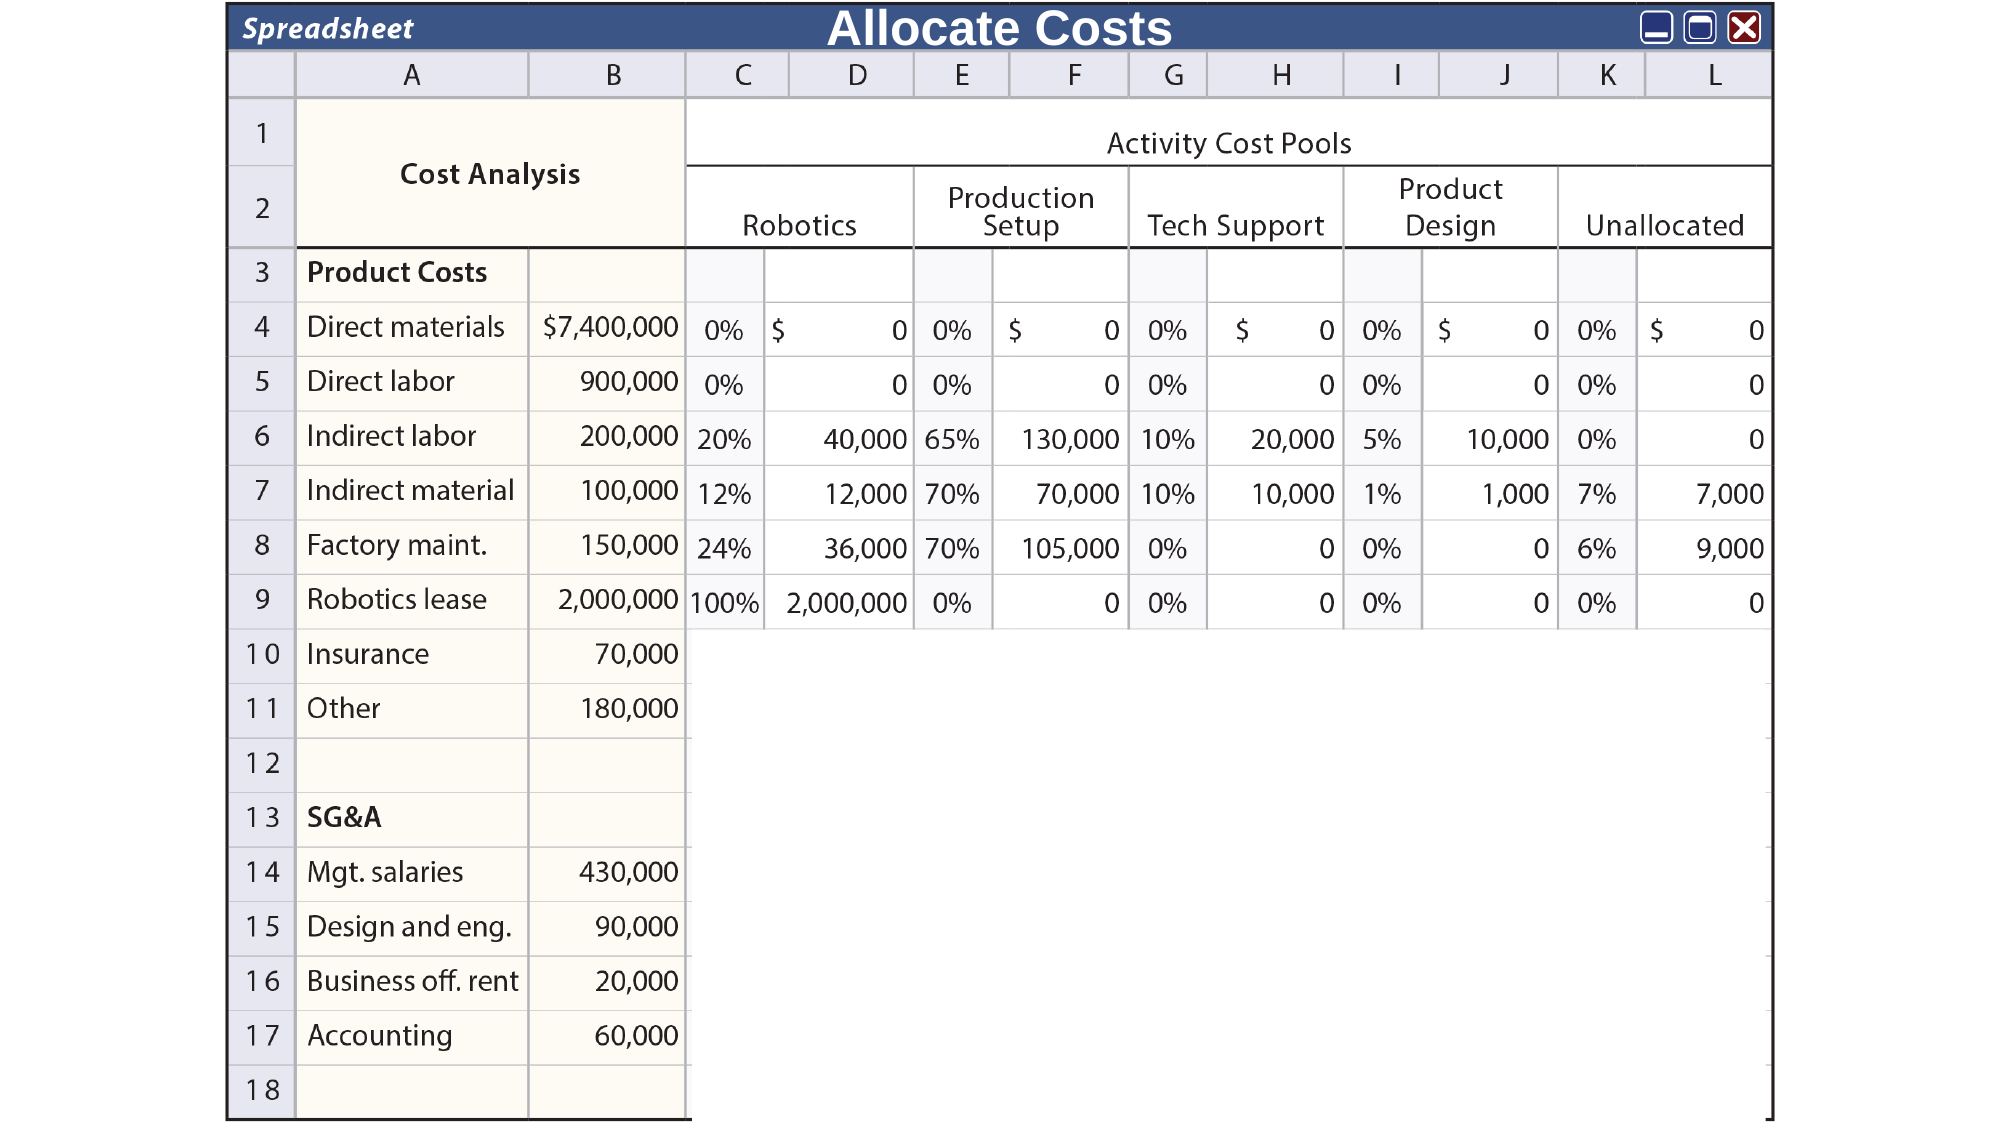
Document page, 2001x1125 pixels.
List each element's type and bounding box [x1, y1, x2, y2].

picture [223, 0, 1777, 1125]
